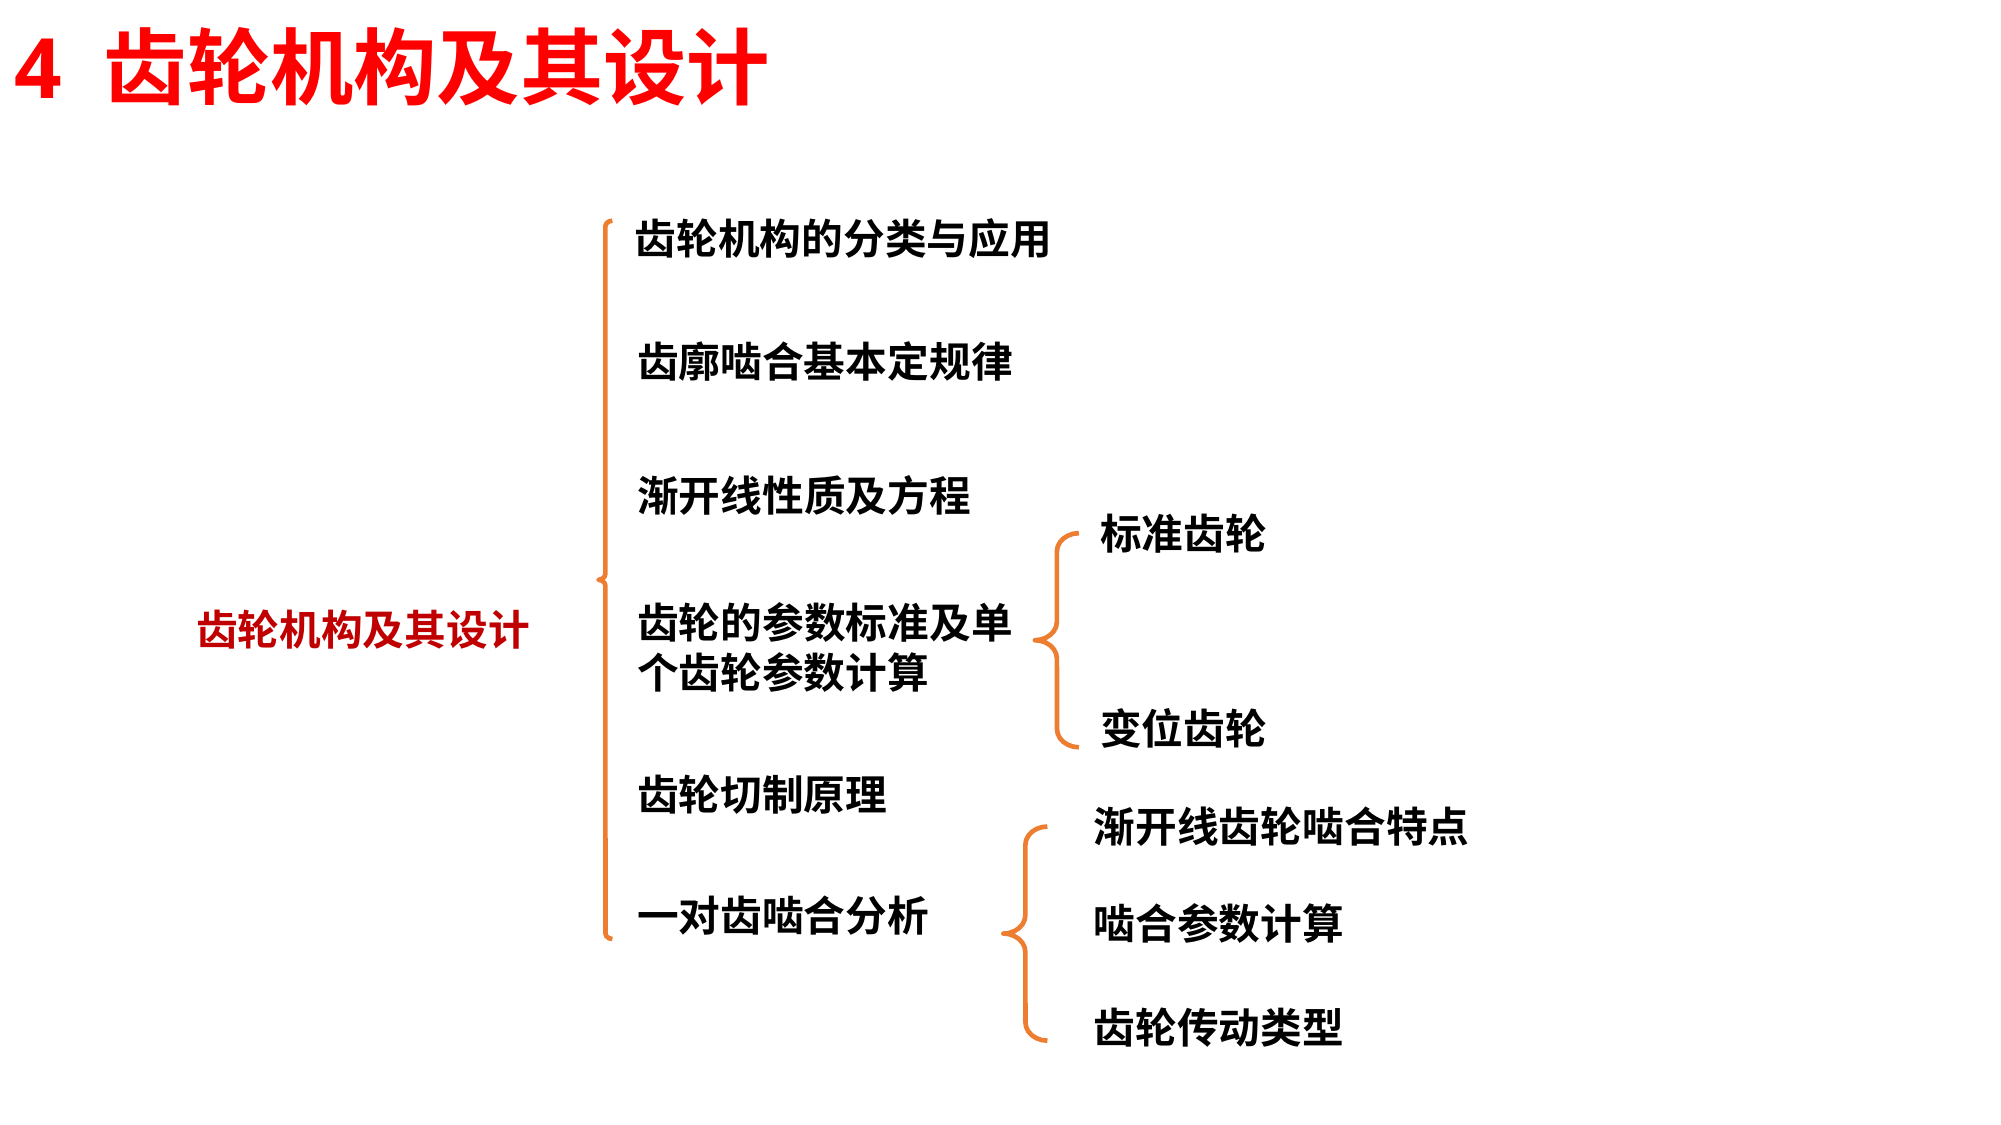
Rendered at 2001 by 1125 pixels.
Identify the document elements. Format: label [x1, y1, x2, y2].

text_box [622, 328, 1057, 394]
text_box [619, 205, 1205, 270]
text_box [622, 760, 1057, 1041]
text_box [598, 220, 613, 939]
text_box [1078, 994, 1514, 1060]
text_box [1085, 695, 1520, 761]
text_box [622, 533, 1079, 748]
text_box [1078, 793, 1514, 859]
text_box [137, 596, 589, 662]
text_box [1078, 890, 1514, 955]
text_box [0, 8, 1287, 135]
text_box [622, 462, 1520, 566]
